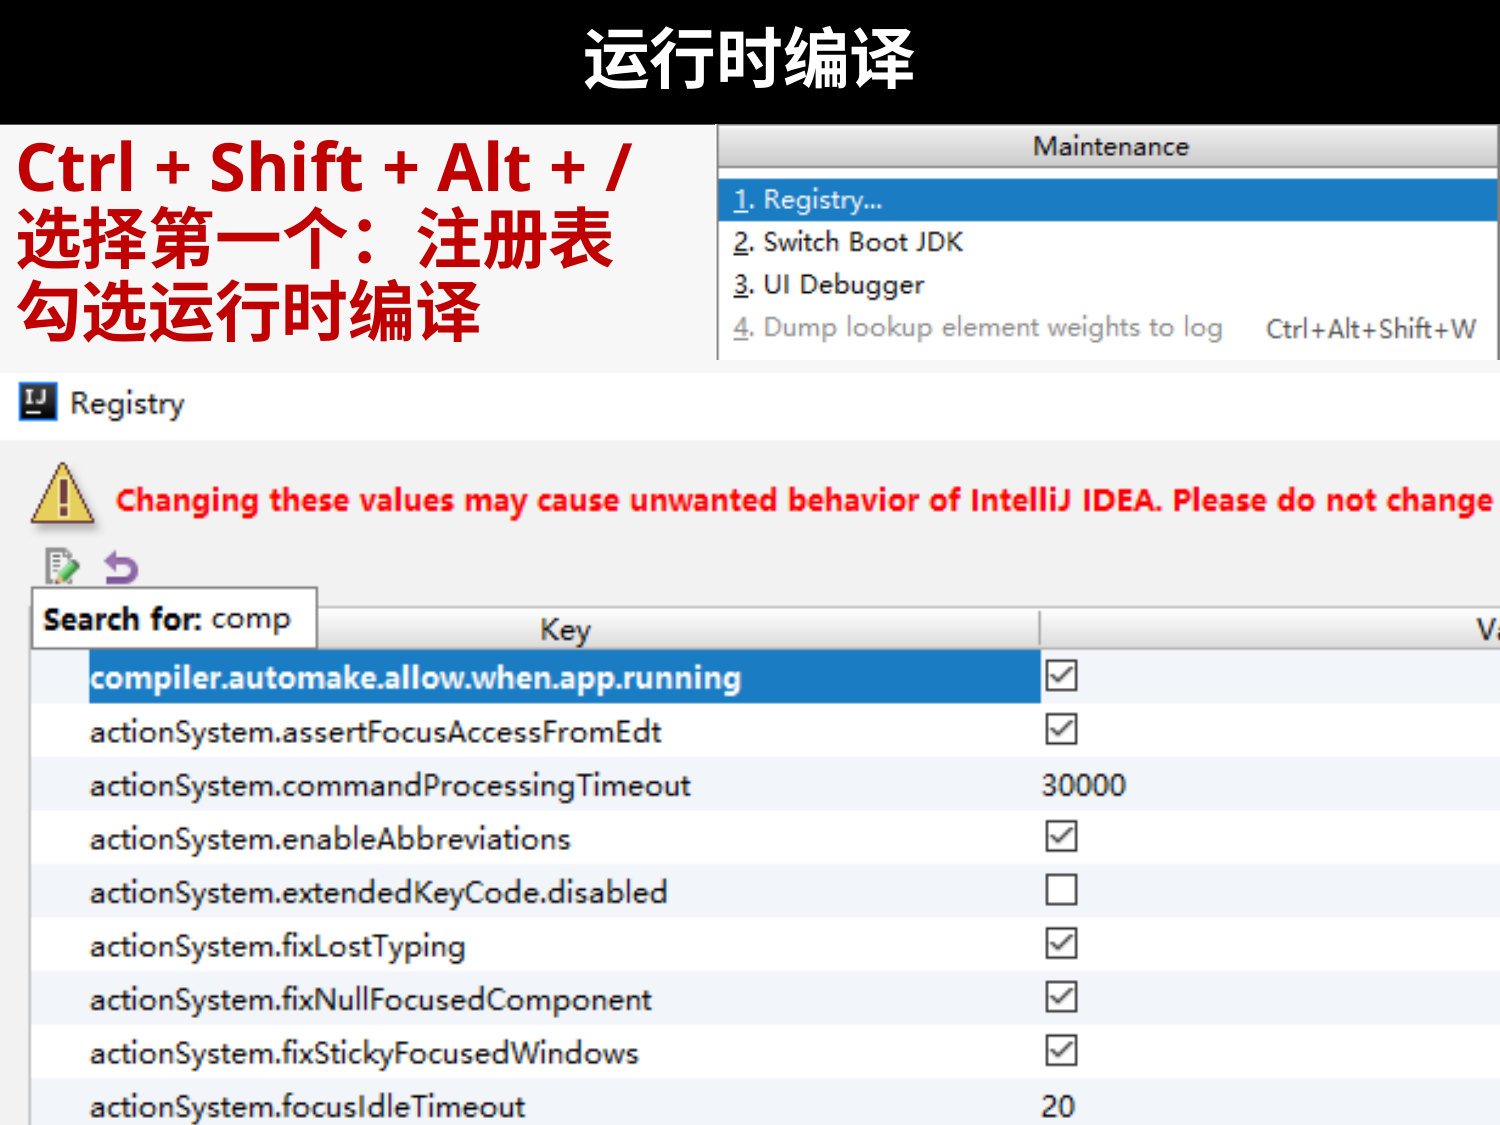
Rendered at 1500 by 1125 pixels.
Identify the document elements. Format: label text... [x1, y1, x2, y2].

title 运行时编译 [0, 0, 1500, 124]
text_box Ctrl + Shift + Alt + / 选择第一个：注册表 勾选运行时编译 [0, 124, 715, 360]
picture [0, 373, 1500, 1125]
picture [715, 124, 1500, 360]
